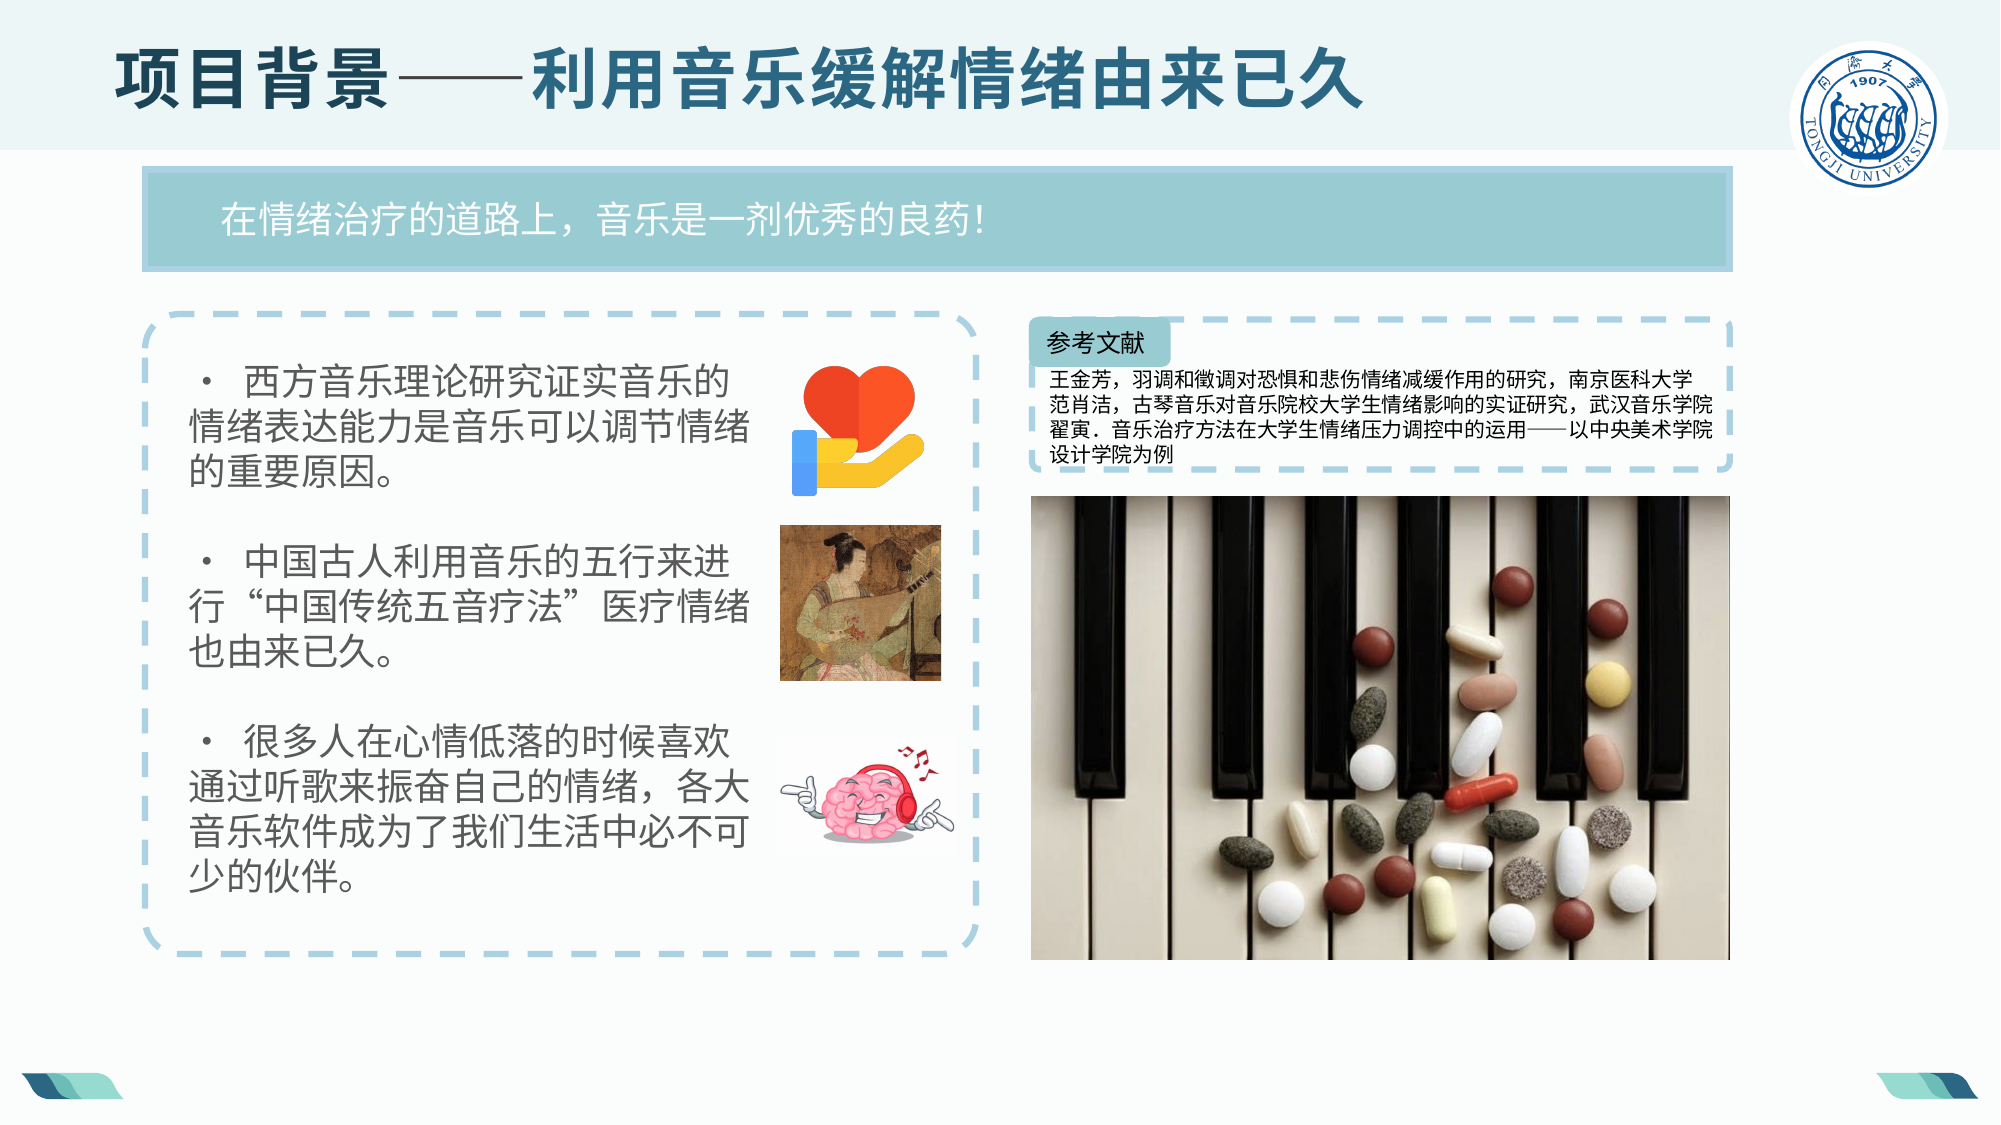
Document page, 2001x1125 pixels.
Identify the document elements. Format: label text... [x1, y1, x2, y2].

text_box [144, 313, 977, 956]
text_box [1030, 365, 1035, 470]
text_box • 西方音乐理论研究证实音乐的情绪表达能力是音乐可以调节情绪的重要原因。 • 中国古人利用音乐的五行来进行“中国传统五音疗法”医疗情绪也由来已久。 • 很多人在心情低落的时候喜欢通过听歌来振奋自己的情绪，各大音乐软件成为了我们生活中必不可少的伙伴。 [173, 350, 781, 951]
picture [777, 736, 956, 856]
text_box 项目背景——利用音乐缓解情绪由来已久 [99, 25, 1901, 125]
text_box [0, 0, 2000, 151]
text_box [1169, 318, 1731, 359]
picture [780, 525, 942, 681]
picture [792, 365, 924, 497]
text_box 在情绪治疗的道路上，音乐是一剂优秀的良药！ [206, 188, 1469, 249]
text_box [1789, 31, 1949, 207]
text_box 参考文献 [1028, 317, 1171, 367]
picture [1031, 496, 1730, 960]
text_box [144, 169, 1731, 270]
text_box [21, 1072, 1979, 1100]
text_box 王金芳，羽调和徵调对恐惧和悲伤情绪减缓作用的研究，南京医科大学 范肖洁，古琴音乐对音乐院校大学生情绪影响的实证研究，武汉音乐学院 翟寅．音乐治疗方法在大学生情绪压力调控中的运用——以中央美术学院设计学院为例 [1035, 359, 1733, 474]
